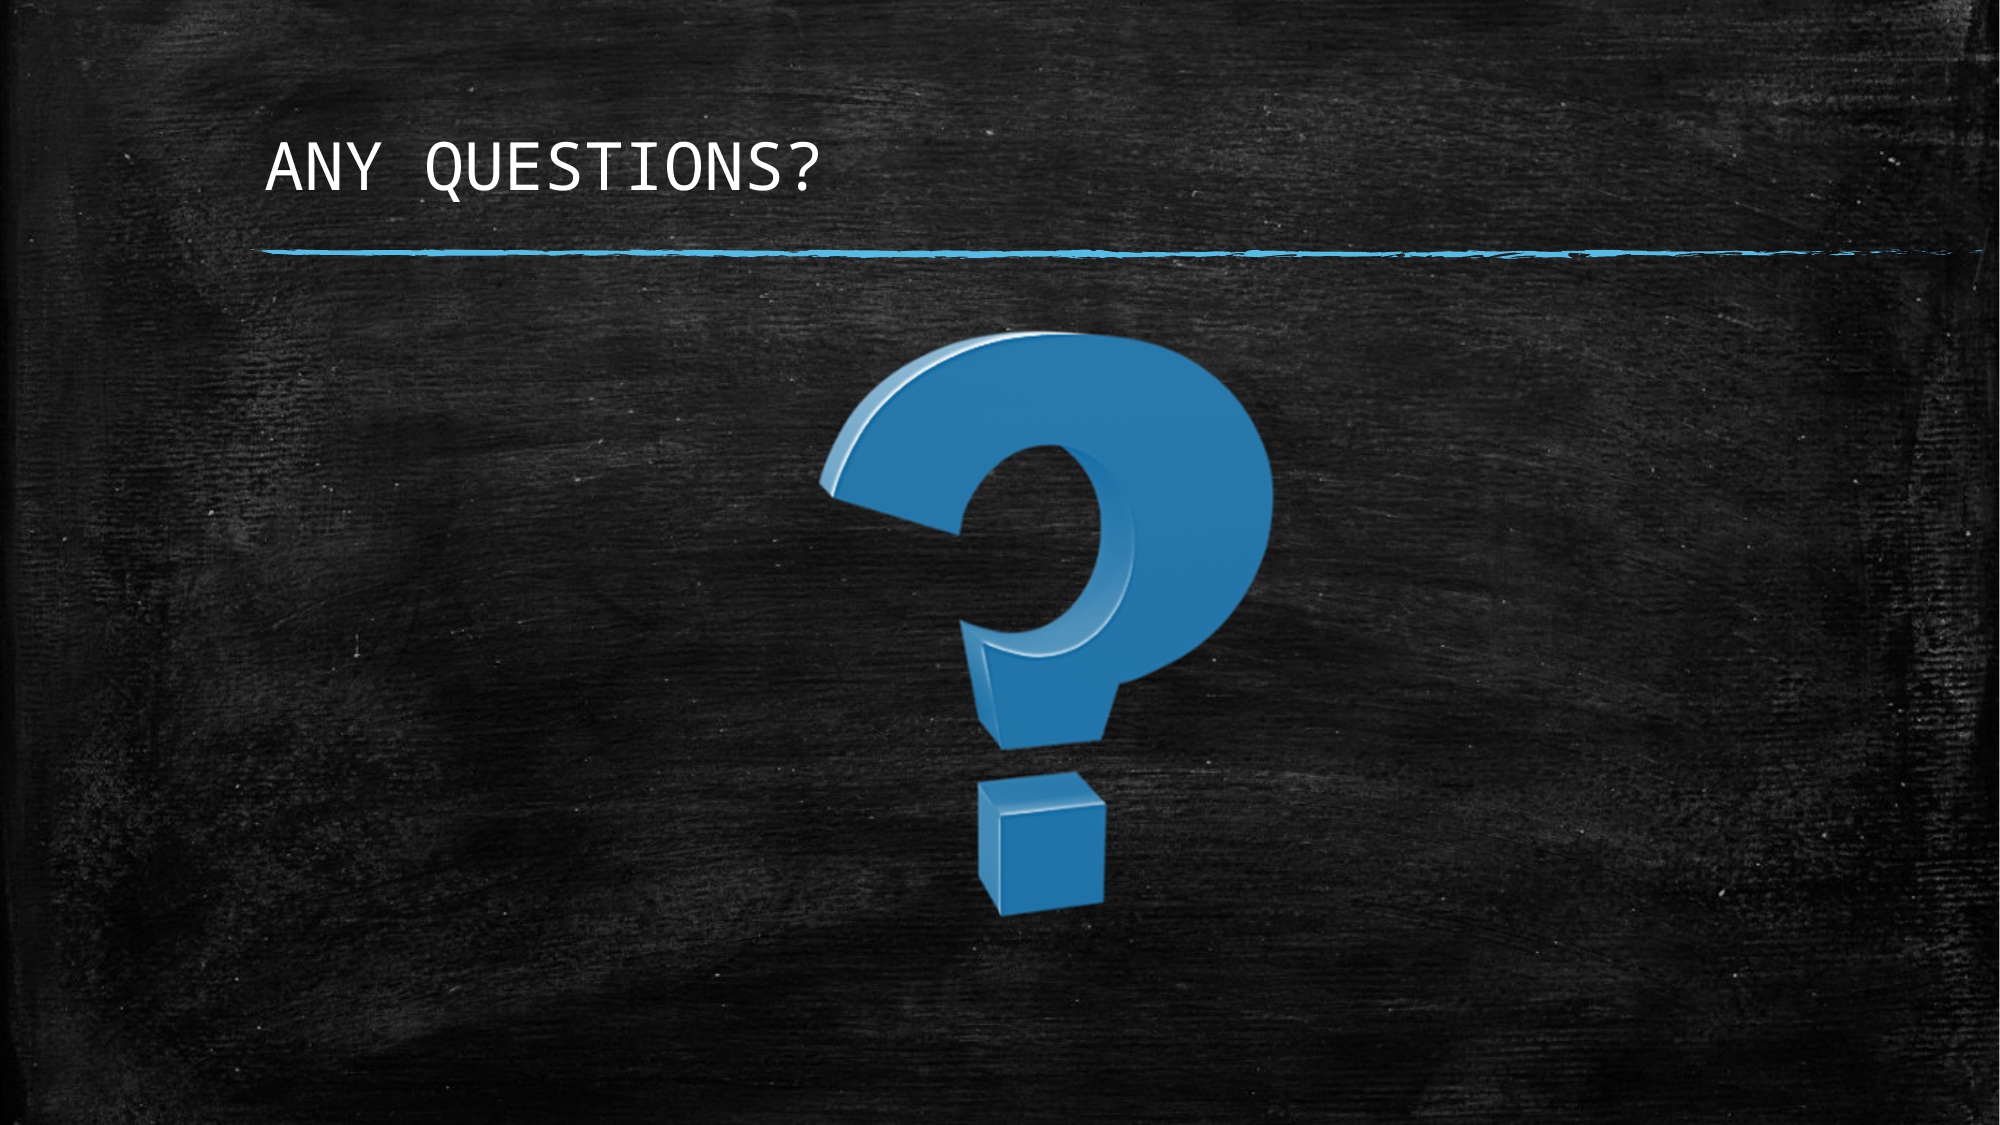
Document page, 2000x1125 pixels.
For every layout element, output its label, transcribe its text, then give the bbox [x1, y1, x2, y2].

picture [671, 312, 1328, 1013]
title ANY QUESTIONS? [249, 45, 1750, 213]
